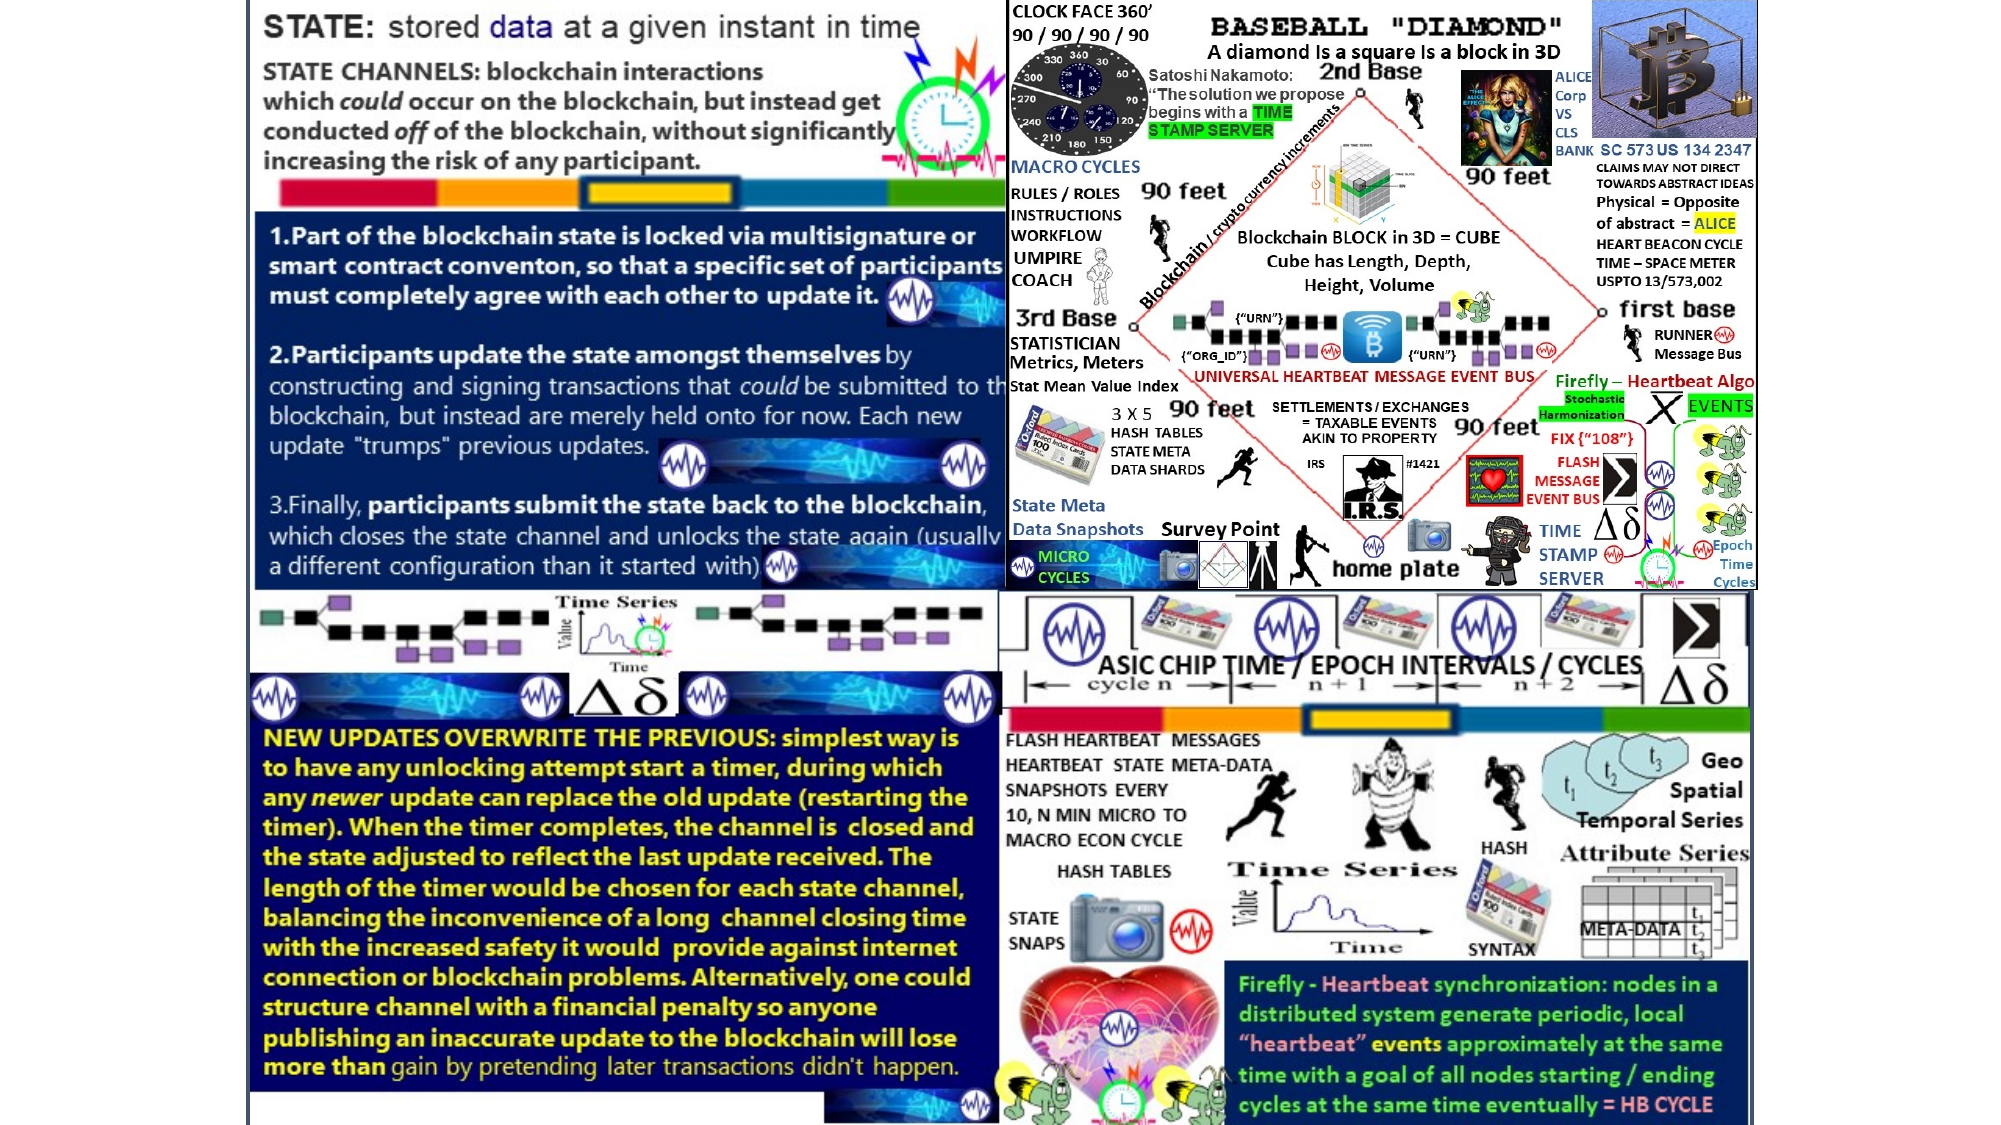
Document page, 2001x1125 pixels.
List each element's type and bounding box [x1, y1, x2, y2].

picture [249, 0, 1758, 1125]
